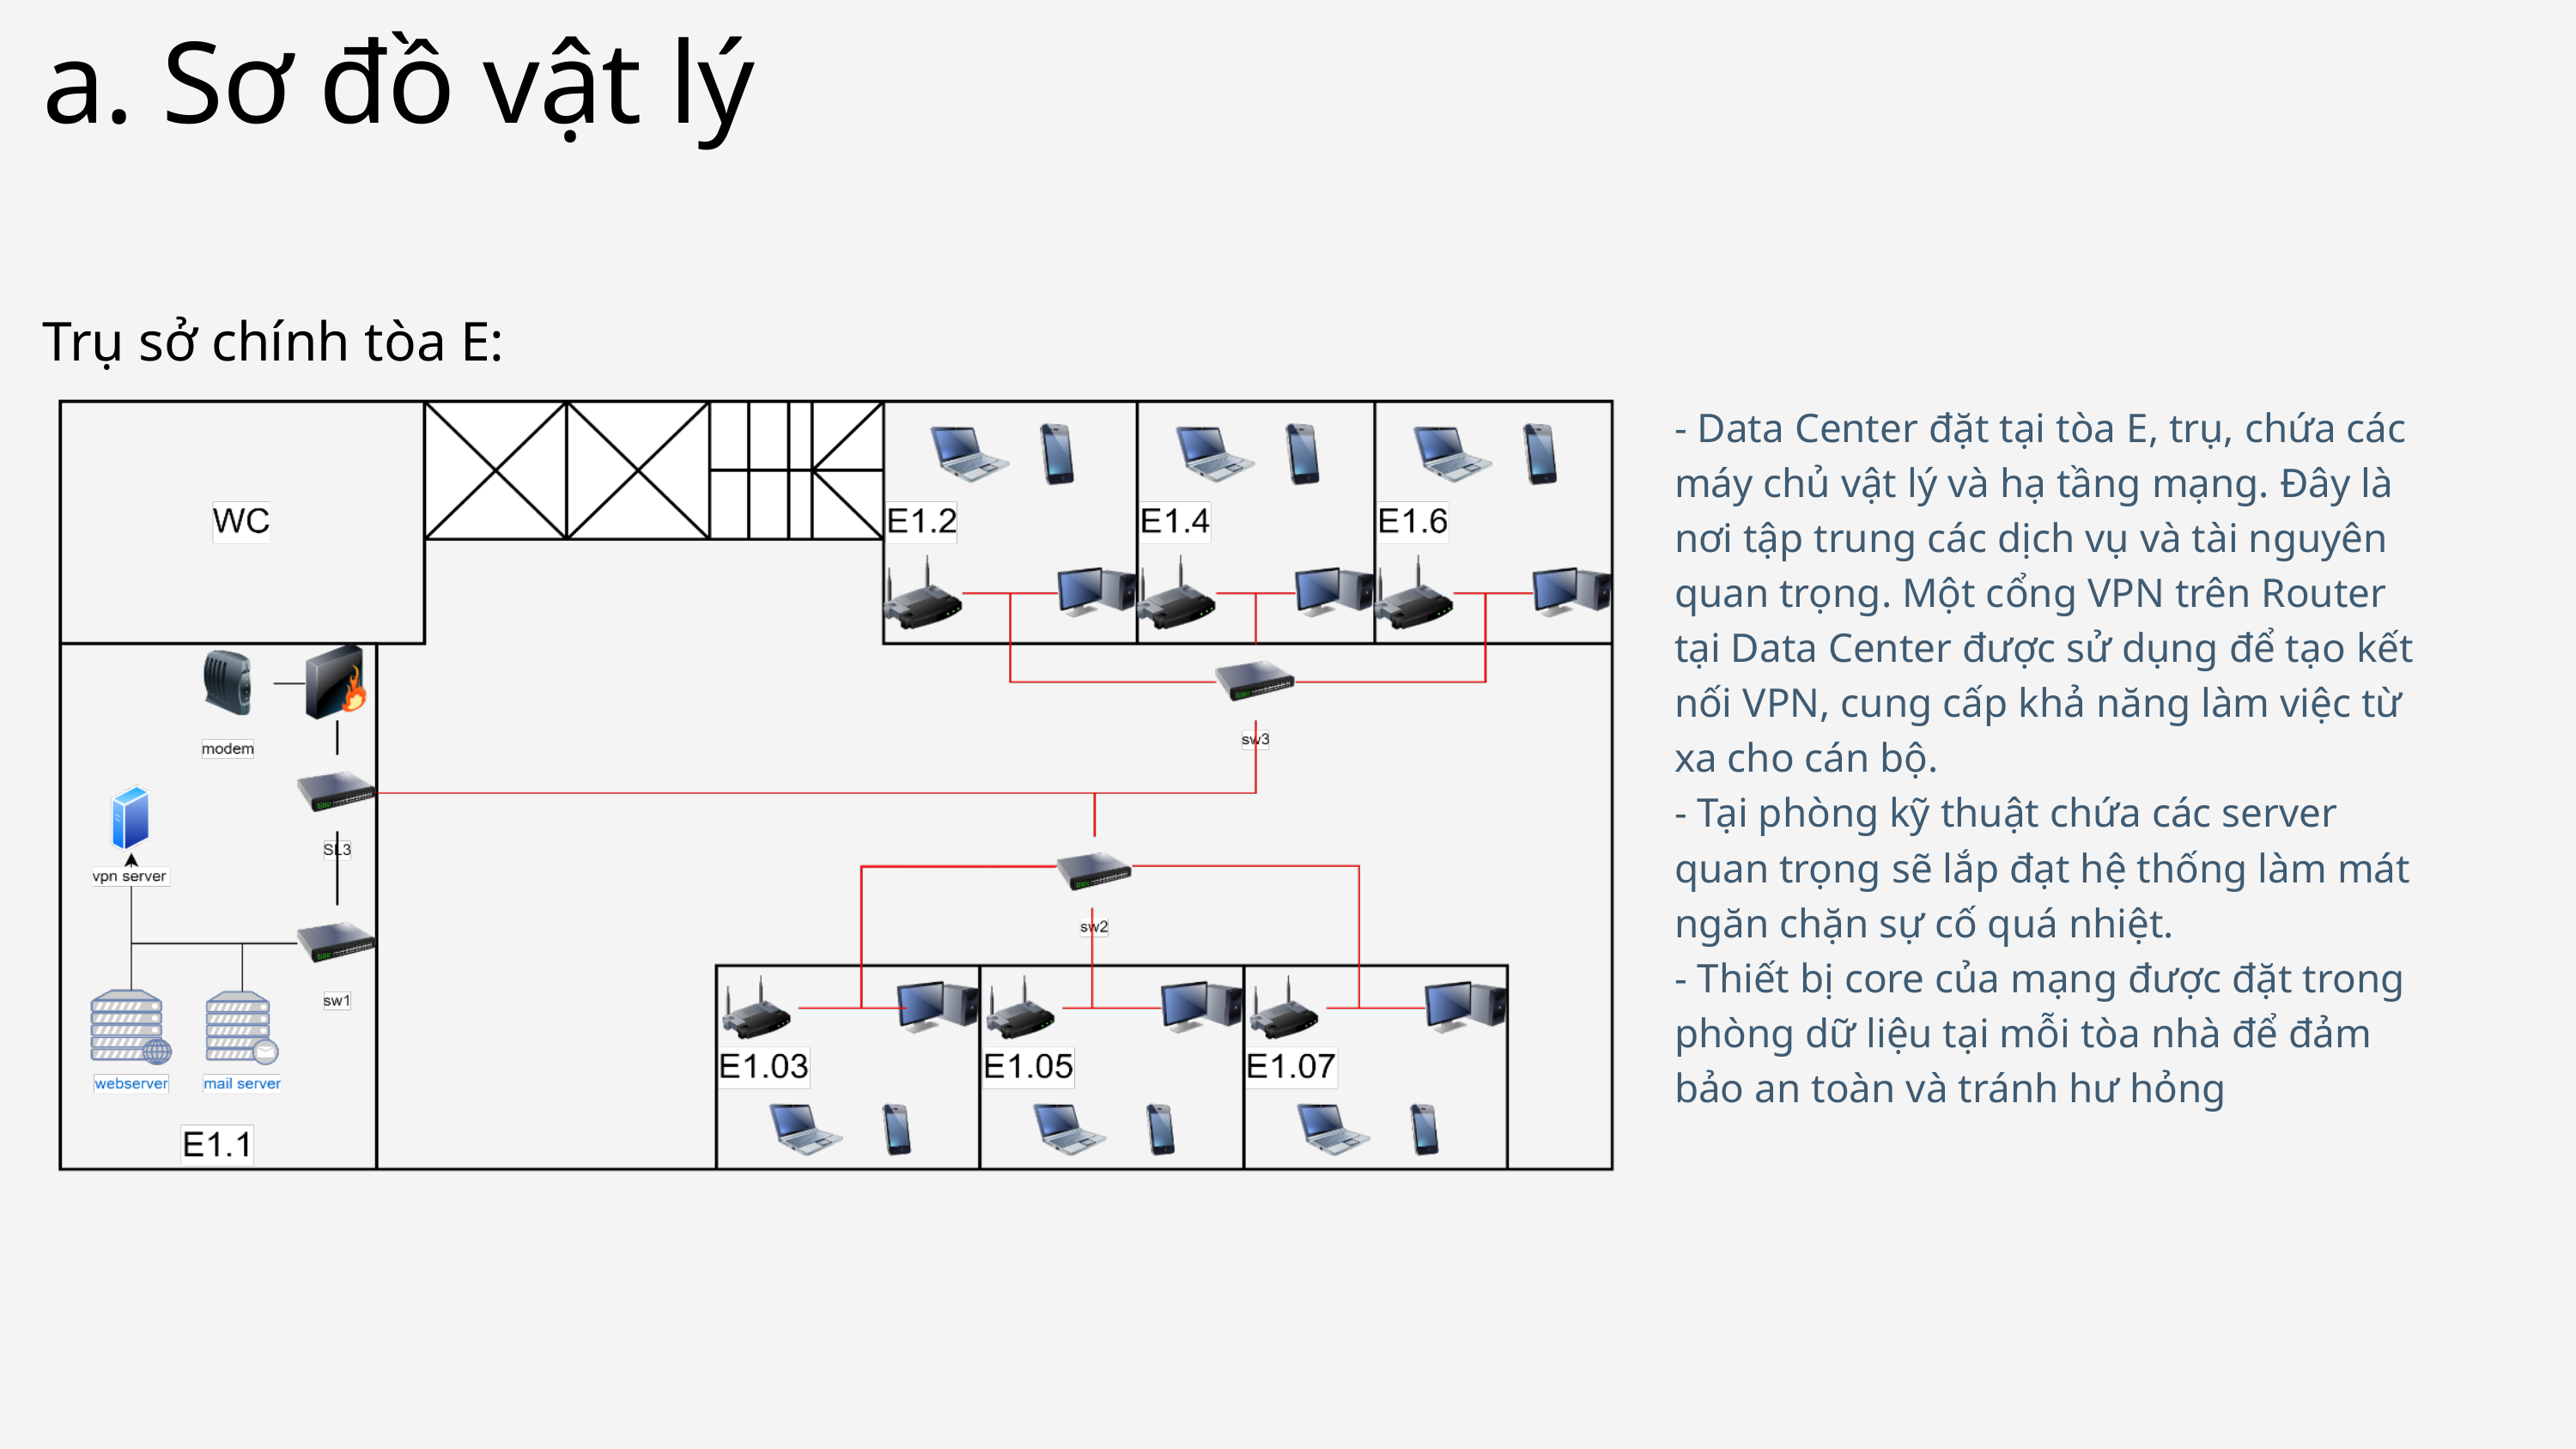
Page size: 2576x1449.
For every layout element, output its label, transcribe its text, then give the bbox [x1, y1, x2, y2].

text_box a. Sơ đồ vật lý [42, 10, 1030, 146]
text_box Trụ sở chính tòa E: [42, 296, 530, 373]
picture [41, 384, 1630, 1185]
text_box - Data Center đặt tại tòa E, trụ, chứa các máy chủ vật lý và hạ tầng mạng. Đây là nơi tập trung các dịch vụ và tài nguyên quan trọng. Một cổng VPN trên Router tại Data Center được sử dụng để tạo kết nối VPN, cung cấp khả năng làm việc từ xa cho cán bộ. - Tại phòng kỹ thuật chứa các server quan trọng sẽ lắp đạt hệ thống làm mát ngăn chặn sự cố quá nhiệt. - Thiết bị core của mạng được đặt trong phòng dữ liệu tại mỗi tòa nhà để đảm bảo an toàn và tránh hư hỏng [1674, 394, 2415, 1166]
